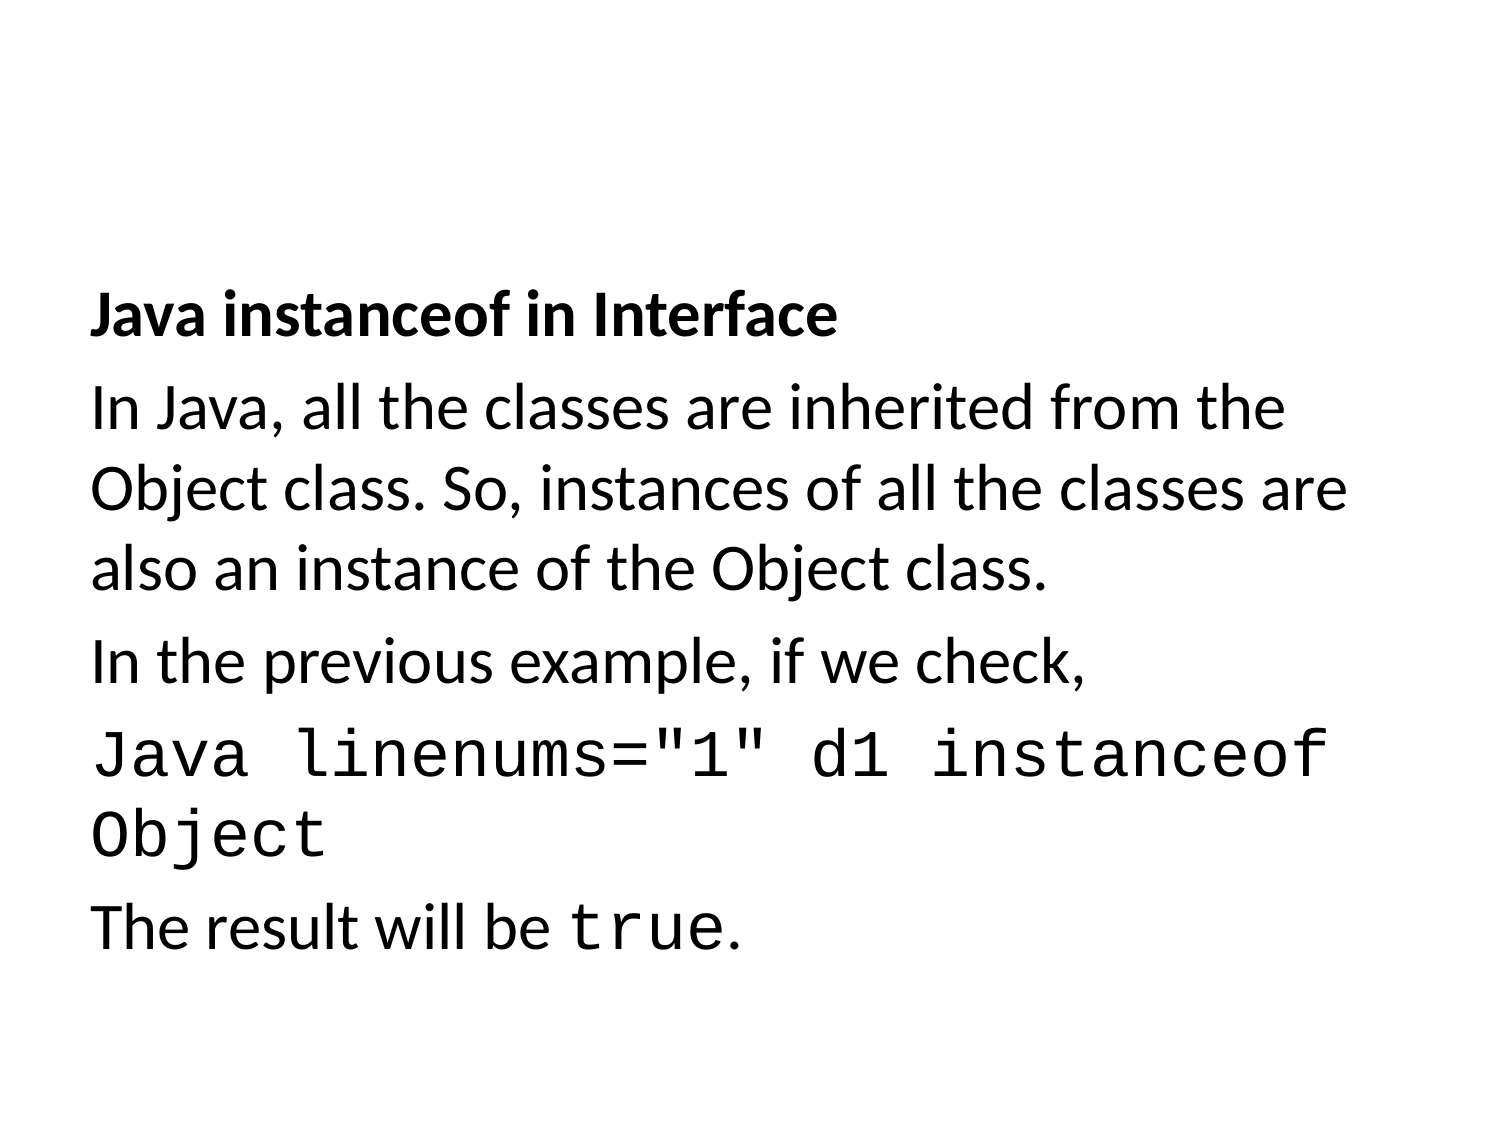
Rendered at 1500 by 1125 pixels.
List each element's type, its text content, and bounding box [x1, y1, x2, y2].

list Java instanceof in Interface In Java, all the classes are inherited from the Object class. So, instances of all the classes are also an instance of the Object class. In the previous example, if we check, Java linenums="1" d1 instanceof Object The result will be true. [75, 262, 1425, 1005]
